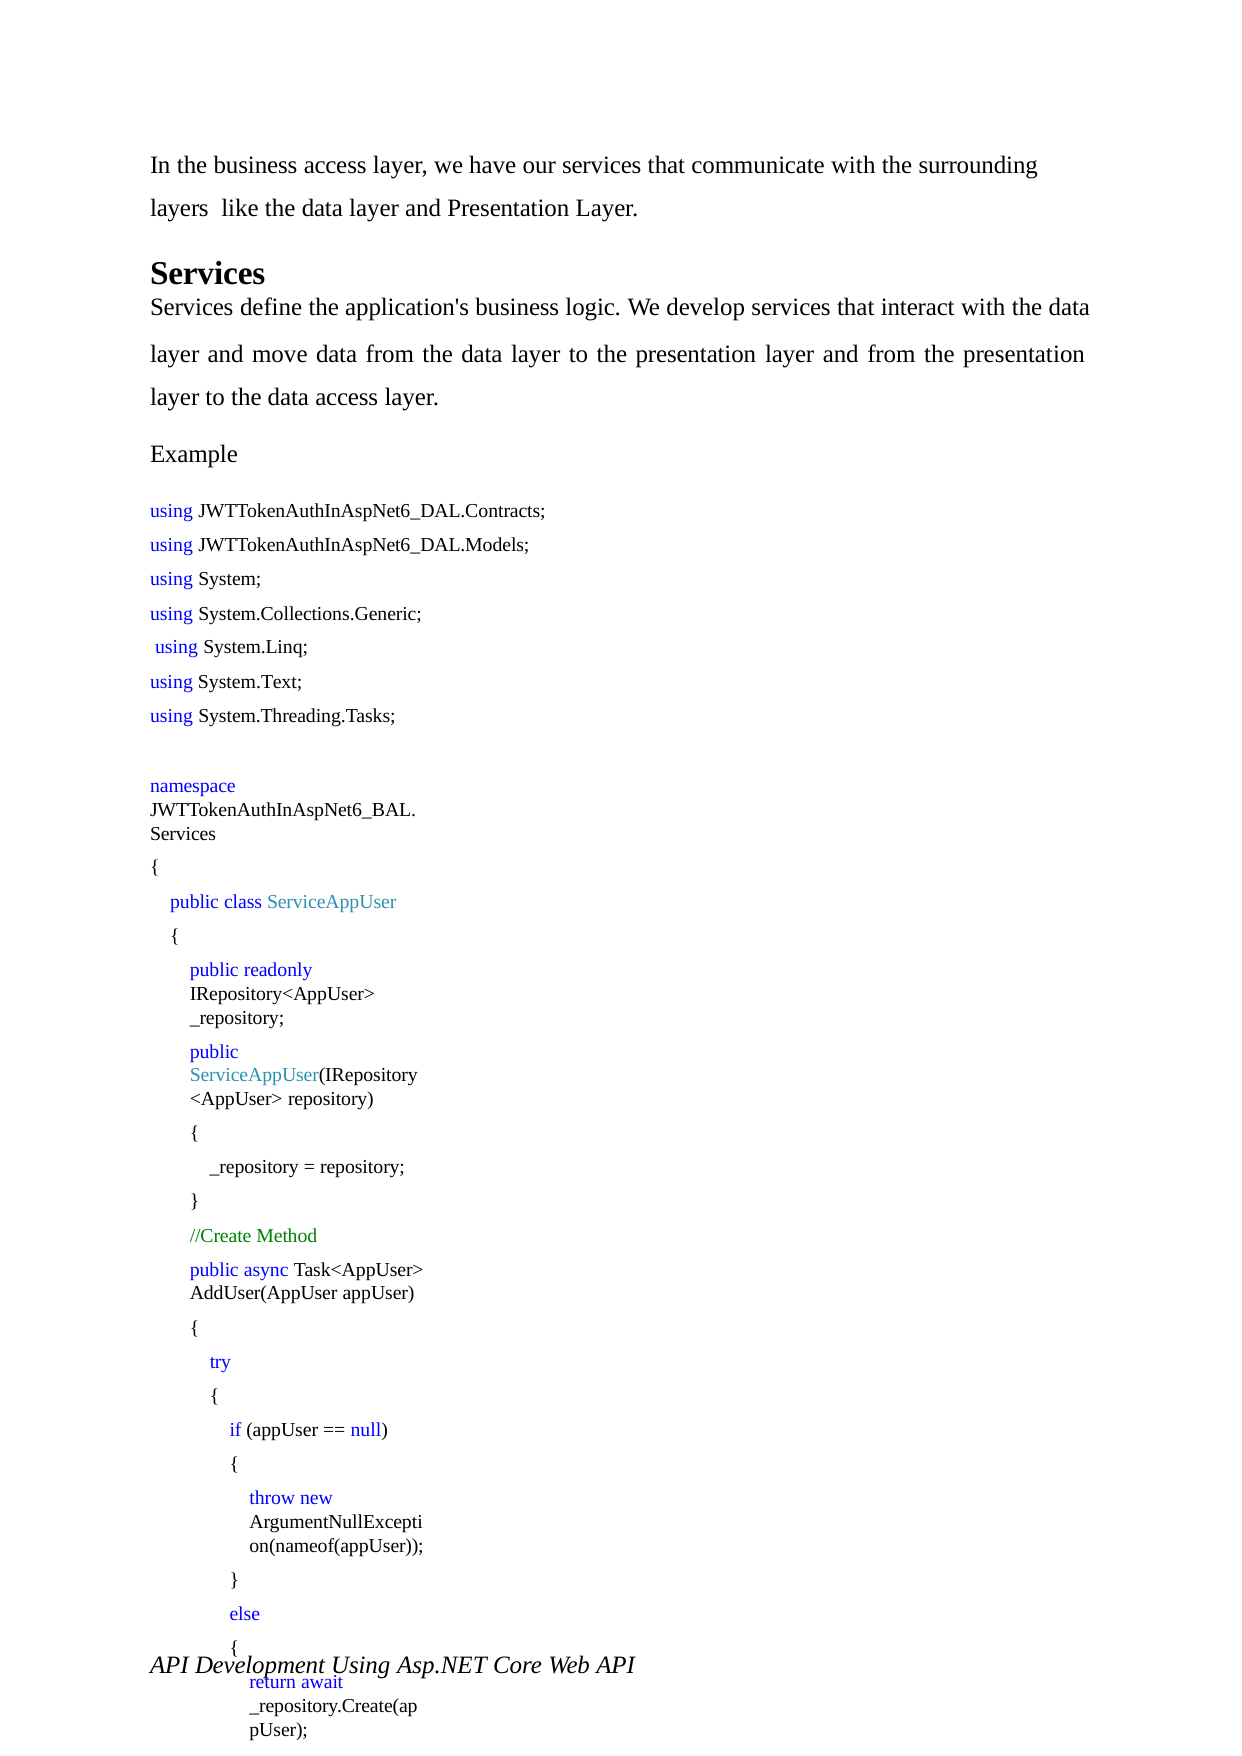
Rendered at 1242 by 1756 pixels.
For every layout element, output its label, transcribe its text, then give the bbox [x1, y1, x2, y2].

text_box In the business access layer, we have our services that communicate with the surrounding layers like the data layer and Presentation Layer. Services Services define the application's business logic. We develop services that interact with the data layer and move data from the data layer to the presentation layer and from the presentation layer to the data access layer. Example using JWTTokenAuthInAspNet6_DAL.Contracts; using JWTTokenAuthInAspNet6_DAL.Models; using System; using System.Collections.Generic; using System.Linq; using System.Text; using System.Threading.Tasks; namespace JWTTokenAuthInAspNet6_BAL.Services { public class ServiceAppUser { public readonly IRepository<AppUser> _repository; public ServiceAppUser(IRepository<AppUser> repository) { _repository = repository; } //Create Method public async Task<AppUser> AddUser(AppUser appUser) { try { if (appUser == null) { throw new ArgumentNullException(nameof(appUser)); } else { return await _repository.Create(appUser); } } catch (Exception) [147, 133, 1093, 1756]
